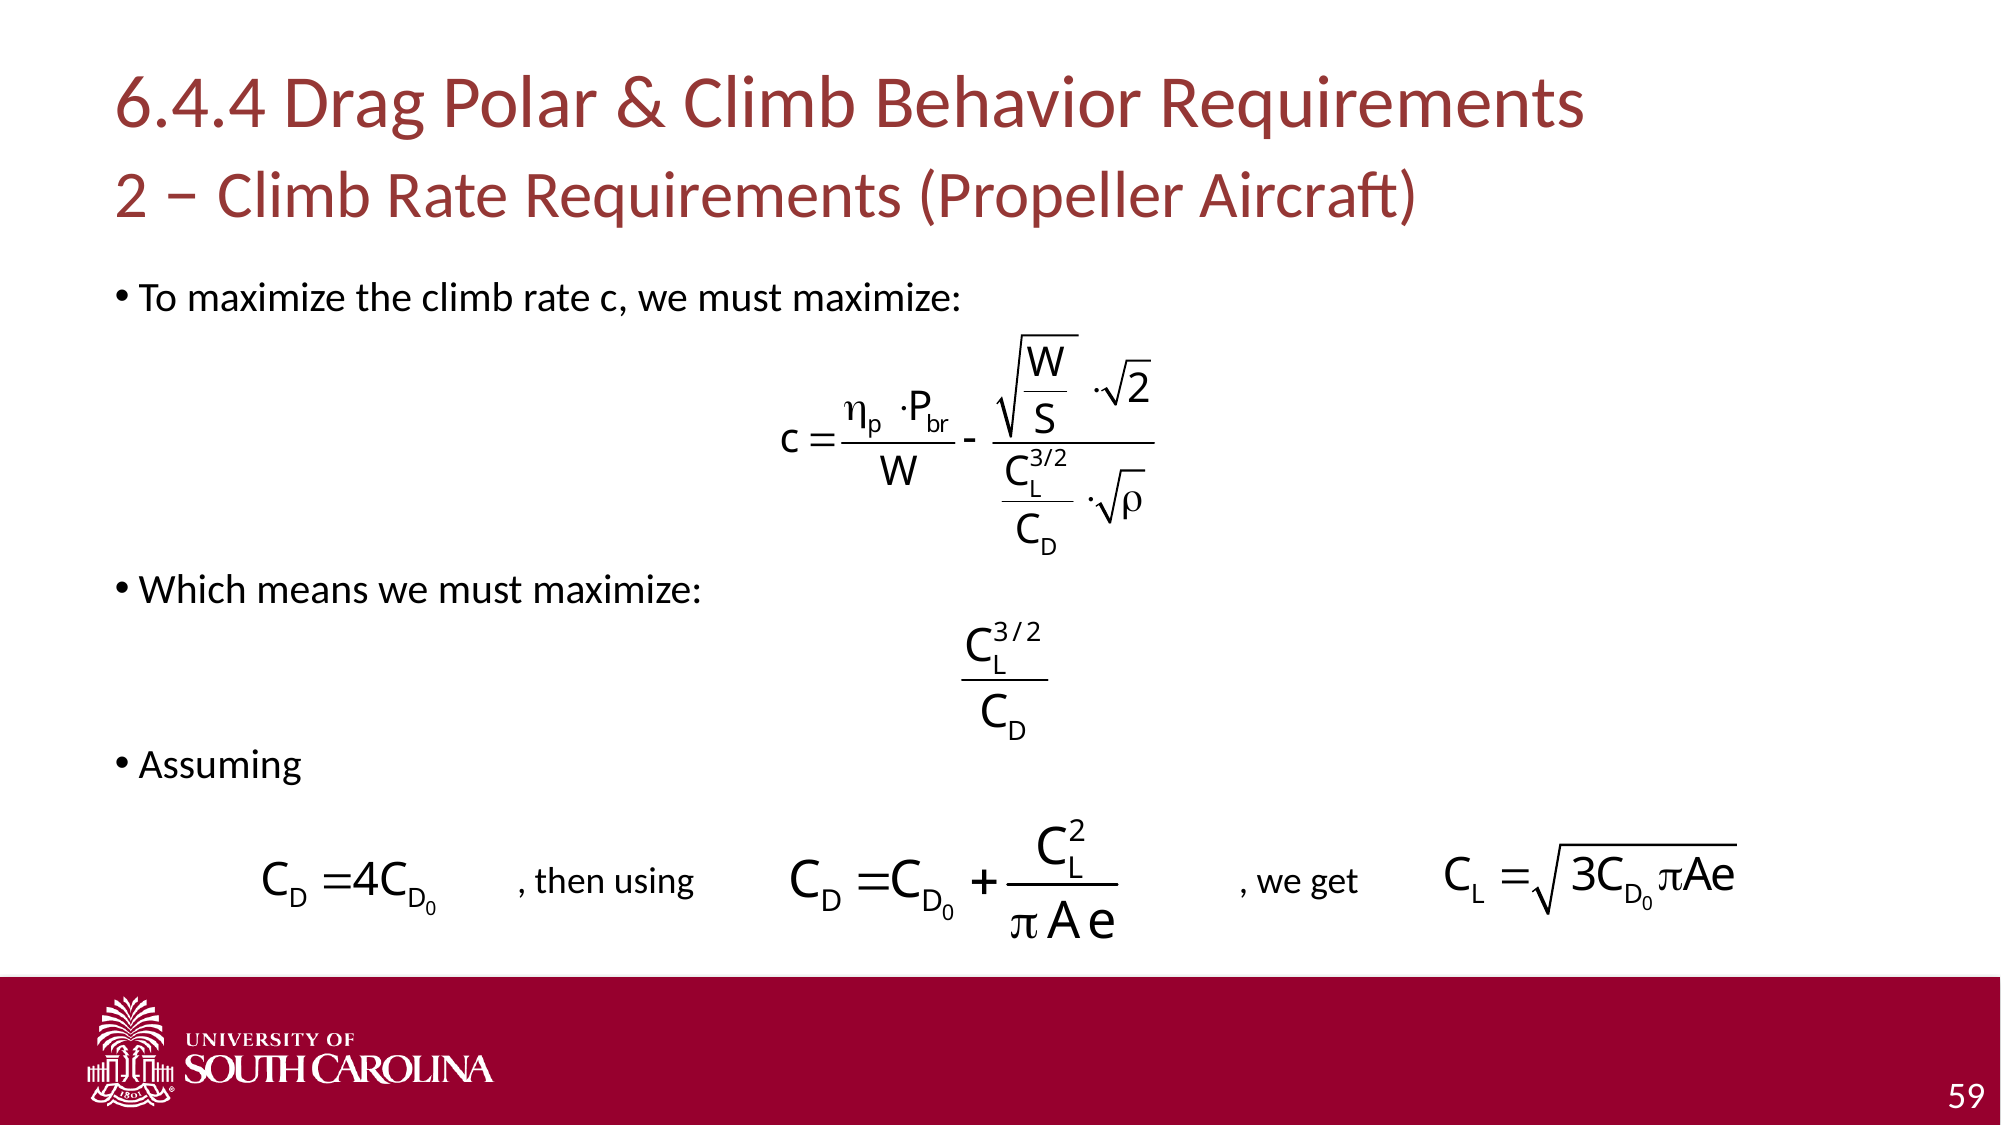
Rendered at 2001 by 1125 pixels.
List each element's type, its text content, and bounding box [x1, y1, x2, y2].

list To maximize the climb rate c, we must maximize: Which means we must maximize: Assuming [99, 262, 1900, 937]
text_box , then using [502, 848, 737, 909]
text_box , we get [1224, 848, 1431, 909]
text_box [253, 848, 447, 927]
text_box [1436, 832, 1748, 926]
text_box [944, 610, 1056, 750]
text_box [773, 325, 1165, 563]
picture [0, 979, 744, 1124]
title 6.4.4 Drag Polar & Climb Behavior Requirements 2 – Climb Rate Requirements (Propeller Aircraft) [99, 45, 1900, 233]
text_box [781, 806, 1129, 959]
